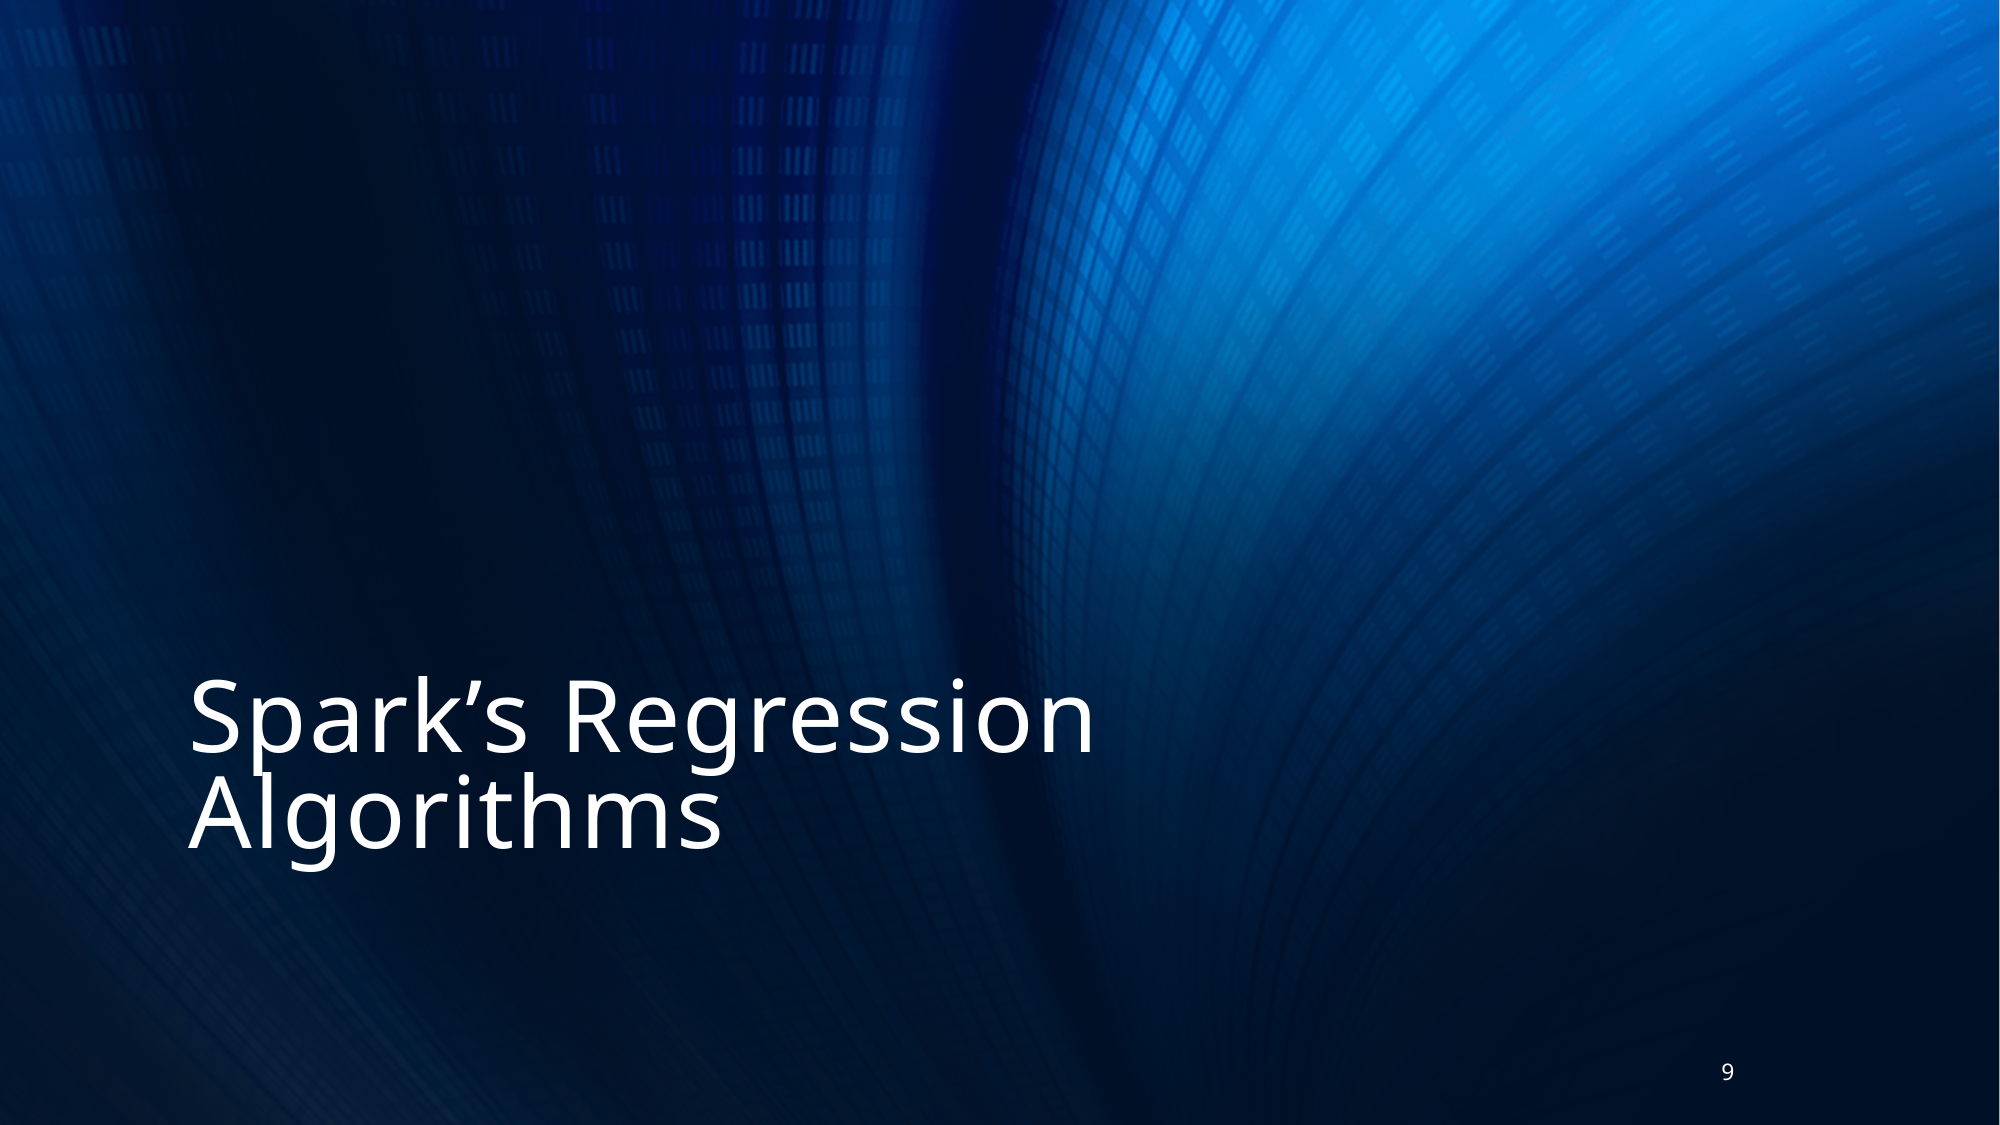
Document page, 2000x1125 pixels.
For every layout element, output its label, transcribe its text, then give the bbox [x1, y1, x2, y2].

picture [0, 0, 2000, 1125]
title Spark’s Regression Algorithms [173, 412, 1600, 875]
slide_number 9 [1612, 1050, 1750, 1096]
